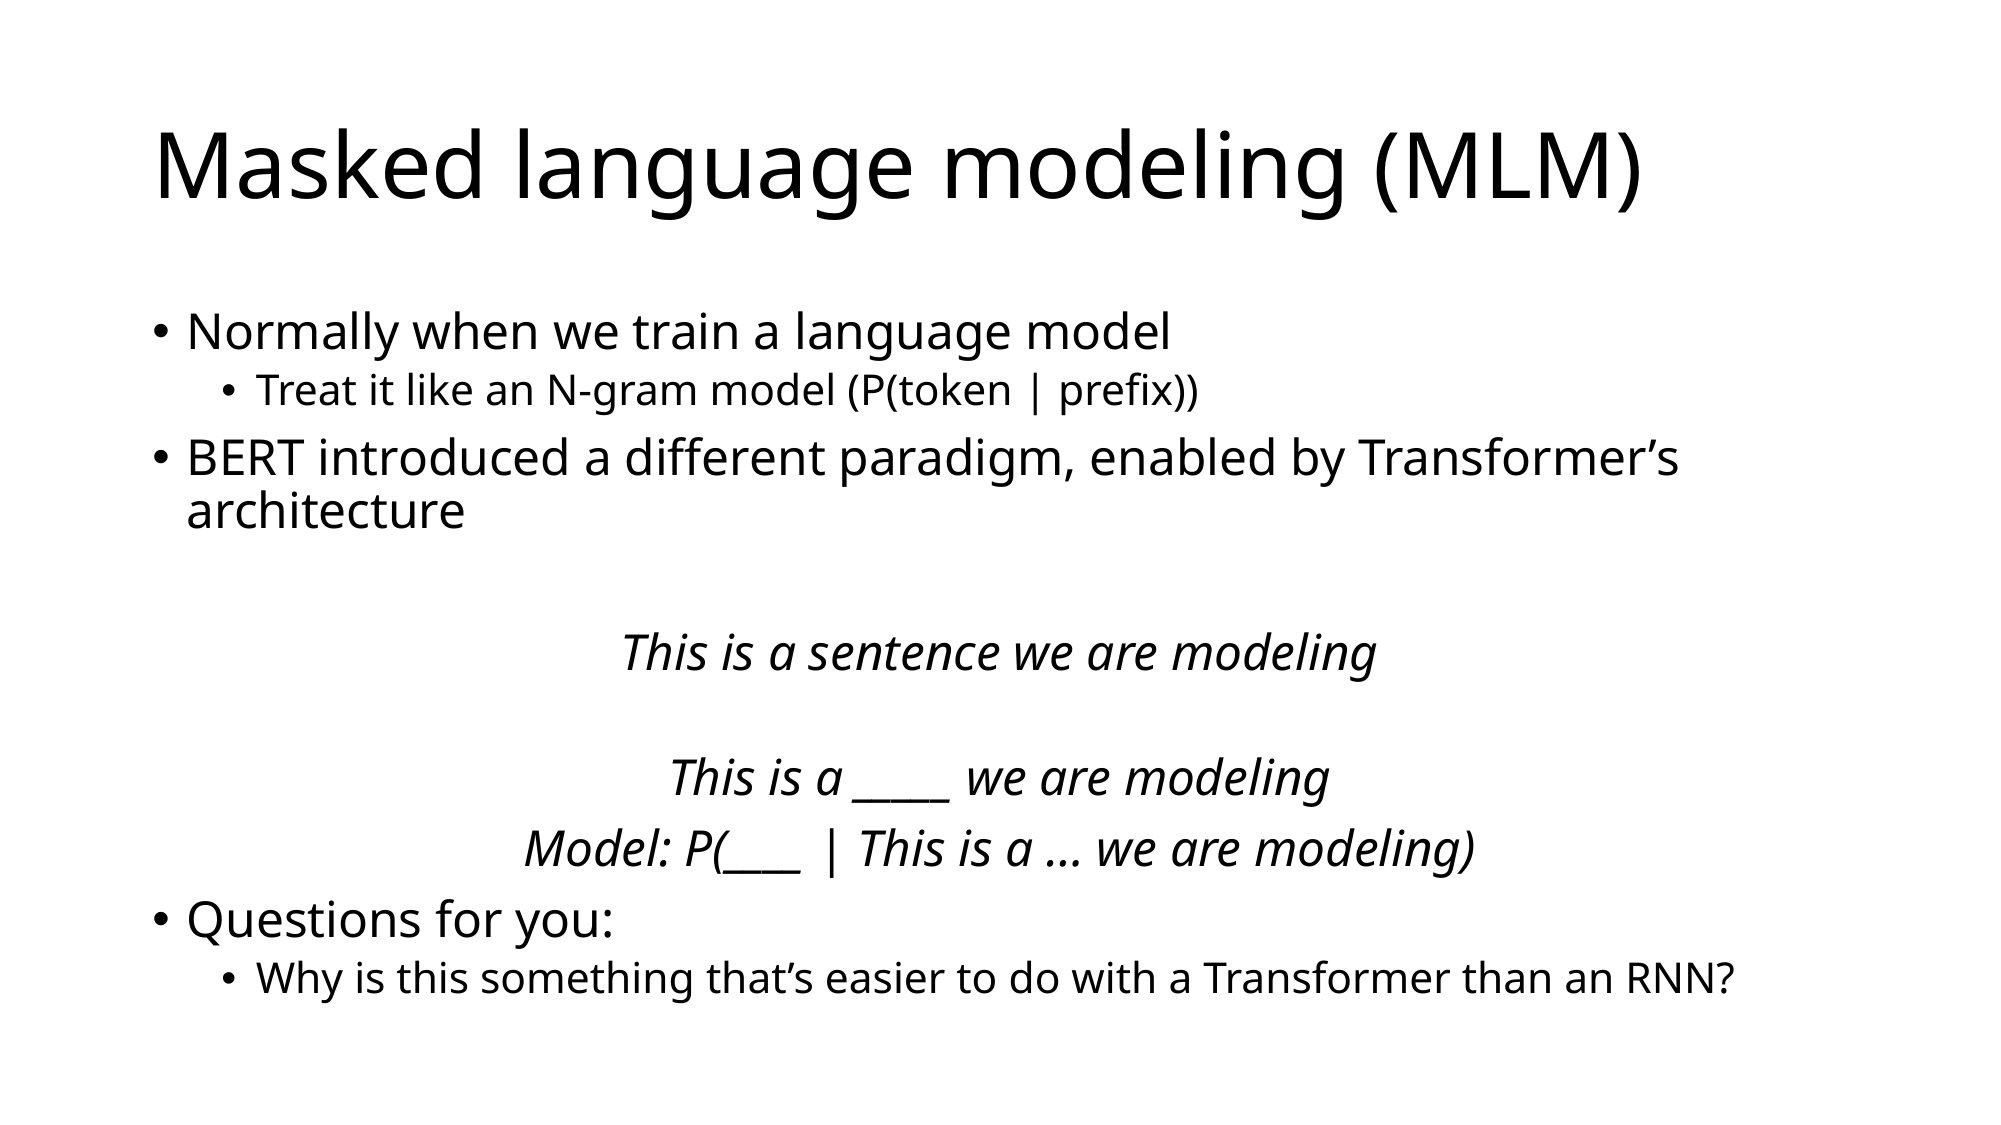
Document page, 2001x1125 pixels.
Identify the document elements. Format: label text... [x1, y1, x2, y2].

title Masked language modeling (MLM) [137, 59, 1863, 278]
list Normally when we train a language model Treat it like an N-gram model (P(token | prefix)) BERT introduced a different paradigm, enabled by Transformer’s architecture This is a sentence we are modeling This is a _____ we are modeling Model: P(____ | This is a … we are modeling) Questions for you: Why is this something that’s easier to do with a Transformer than an RNN? [137, 299, 1863, 1014]
